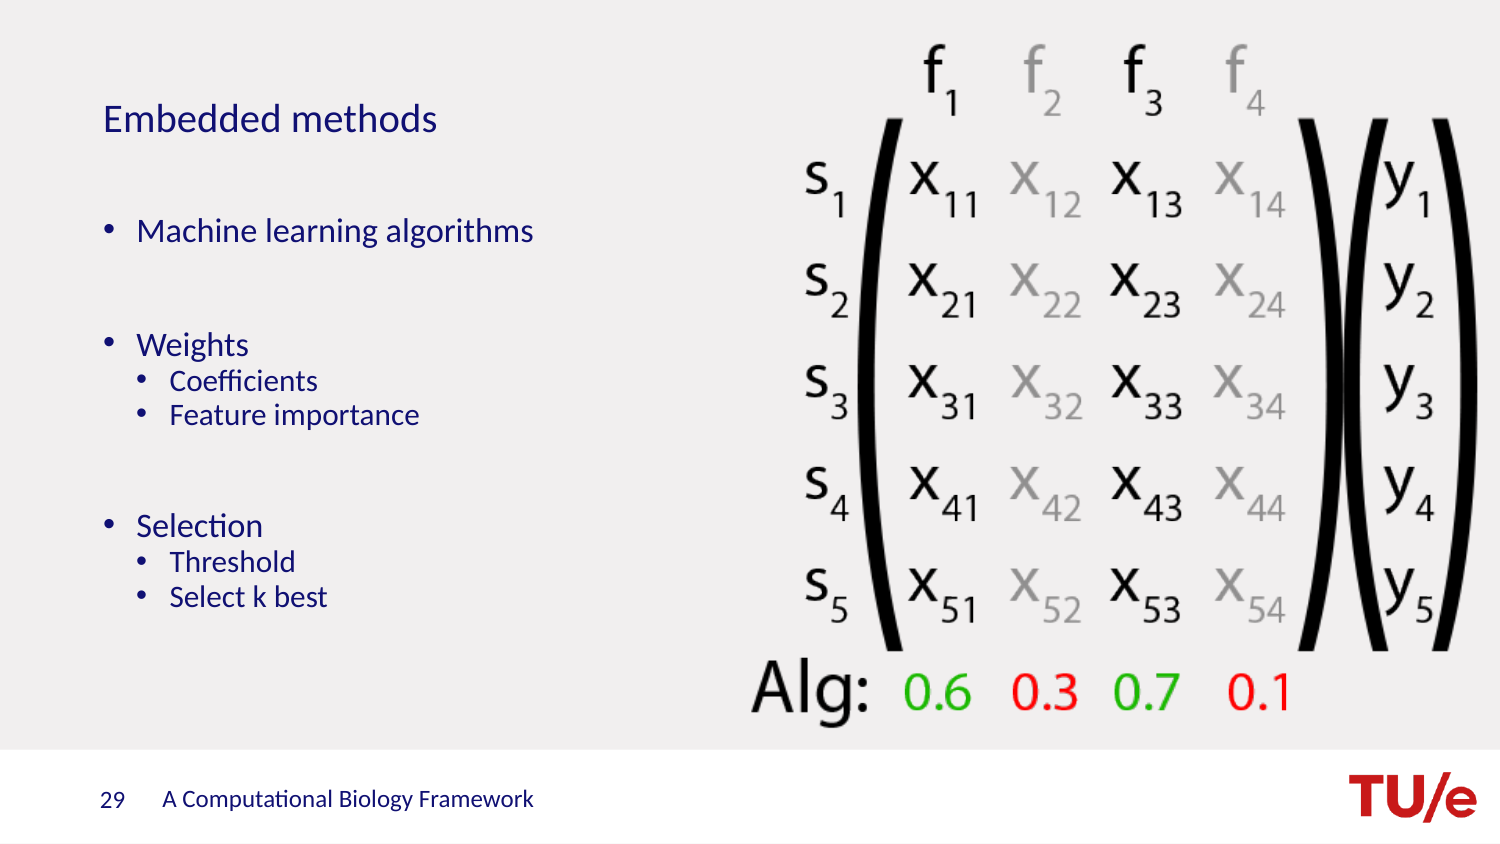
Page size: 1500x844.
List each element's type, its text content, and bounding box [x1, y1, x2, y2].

slide_number 29 [100, 783, 199, 841]
footer A Computational Biology Framework [162, 782, 1267, 841]
picture [1336, 759, 1489, 835]
picture [750, 0, 1500, 750]
list Embedded methods Machine learning algorithms Weights Coefficients Feature importance Selection Threshold Select k best [103, 102, 694, 750]
